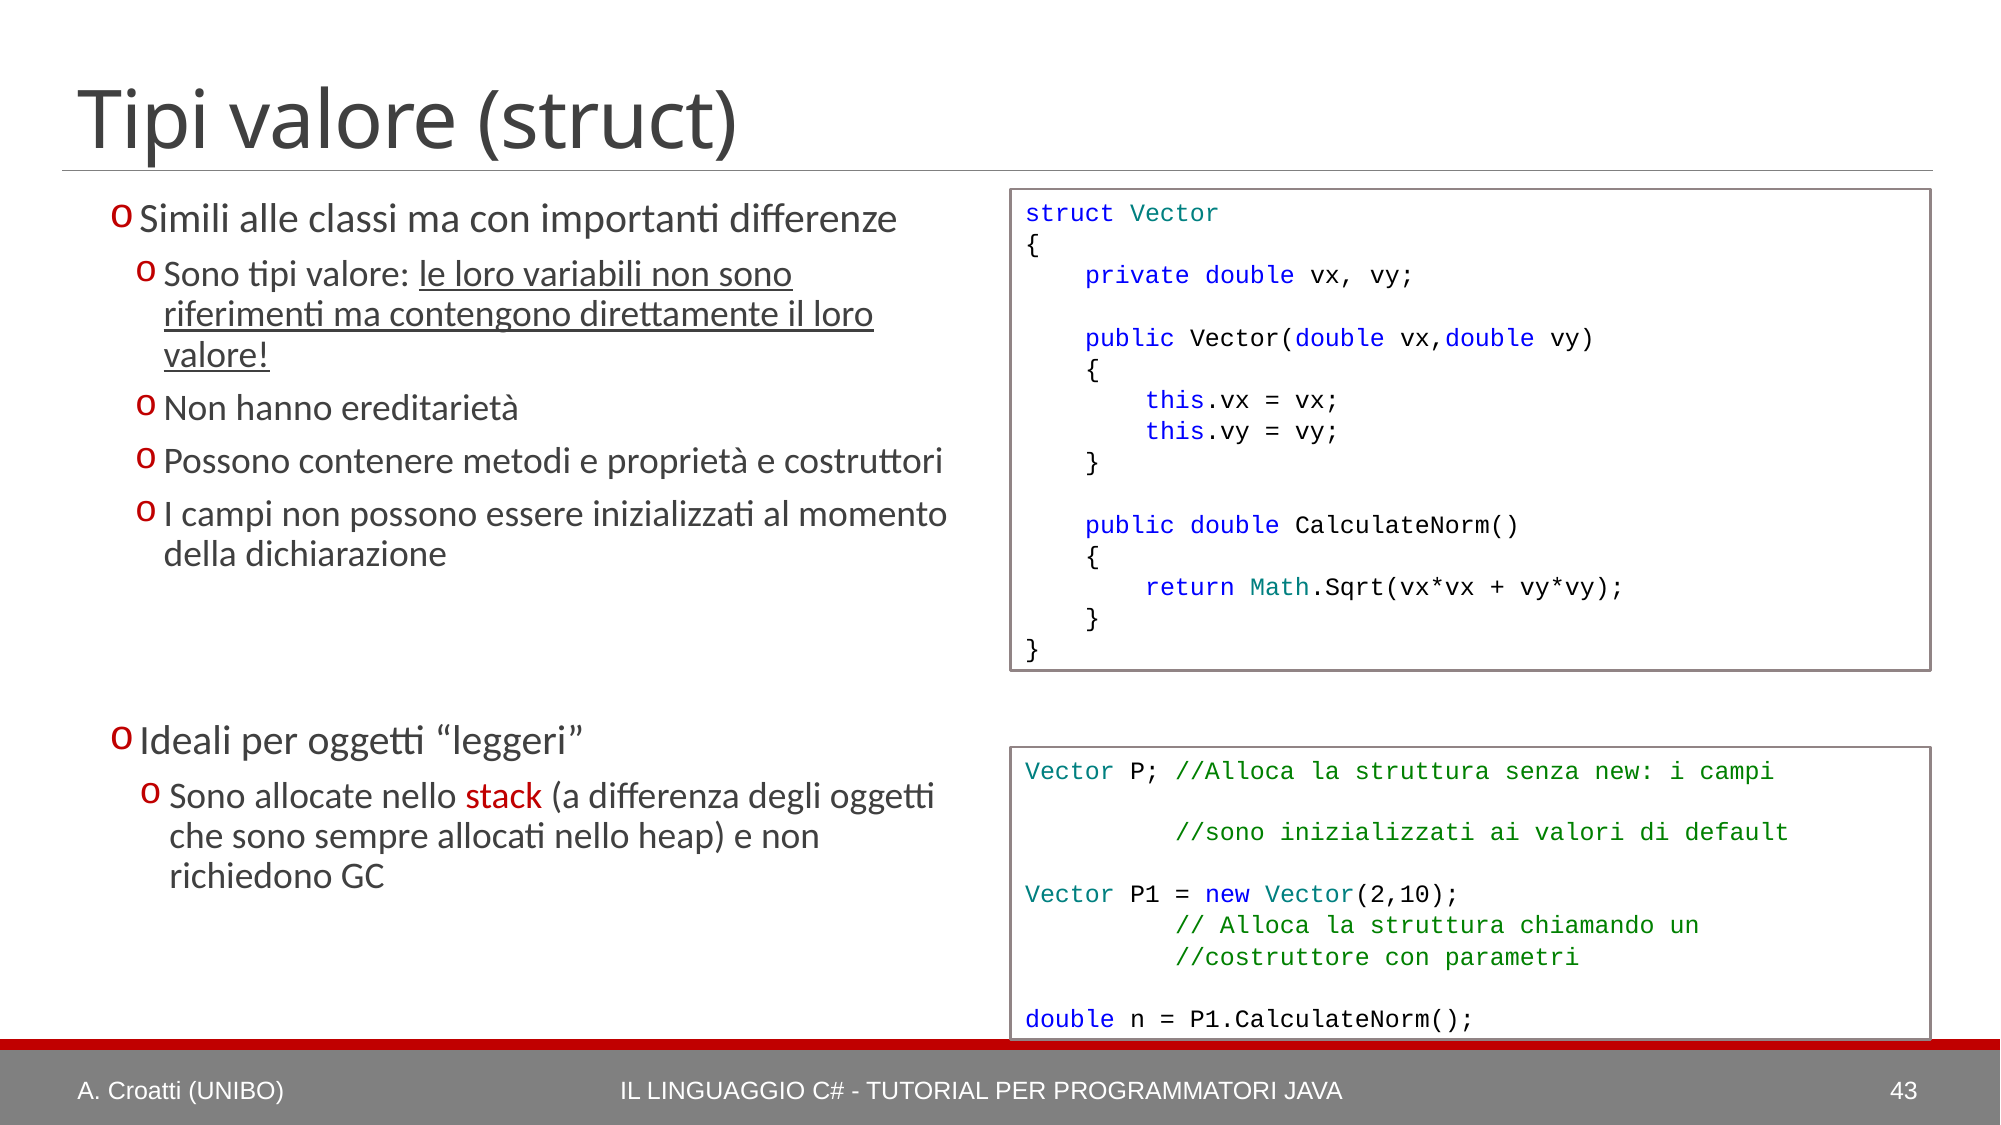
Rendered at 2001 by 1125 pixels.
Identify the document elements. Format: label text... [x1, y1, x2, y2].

footer Il Linguaggio C# - Tutorial per Programmatori Java [339, 1059, 1624, 1120]
list Simili alle classi ma con importanti differenze Sono tipi valore: le loro variabili non sono riferimenti ma contengono direttamente il loro valore! Non hanno ereditarietà Possono contenere metodi e proprietà e costruttori I campi non possono essere inizializzati al momento della dichiarazione Ideali per oggetti “leggeri” Sono allocate nello stack (a differenza degli oggetti che sono sempre allocati nello heap) e non richiedono GC [76, 189, 962, 1059]
text_box struct Vector { private double vx, vy; public Vector(double vx,double vy) { this.vx = vx; this.vy = vy; } public double CalculateNorm() { return Math.Sqrt(vx*vx + vy*vy); } } [1009, 188, 1932, 672]
title Tipi valore (struct) [62, 75, 1931, 173]
text_box Vector P; //Alloca la struttura senza new: i campi //sono inizializzati ai valori di default Vector P1 = new Vector(2,10); // Alloca la struttura chiamando un //costruttore con parametri double n = P1.CalculateNorm(); [1009, 746, 1932, 1041]
slide_number A. Croatti (UNIBO) [62, 1059, 339, 1120]
slide_number 43 [1624, 1059, 1933, 1120]
